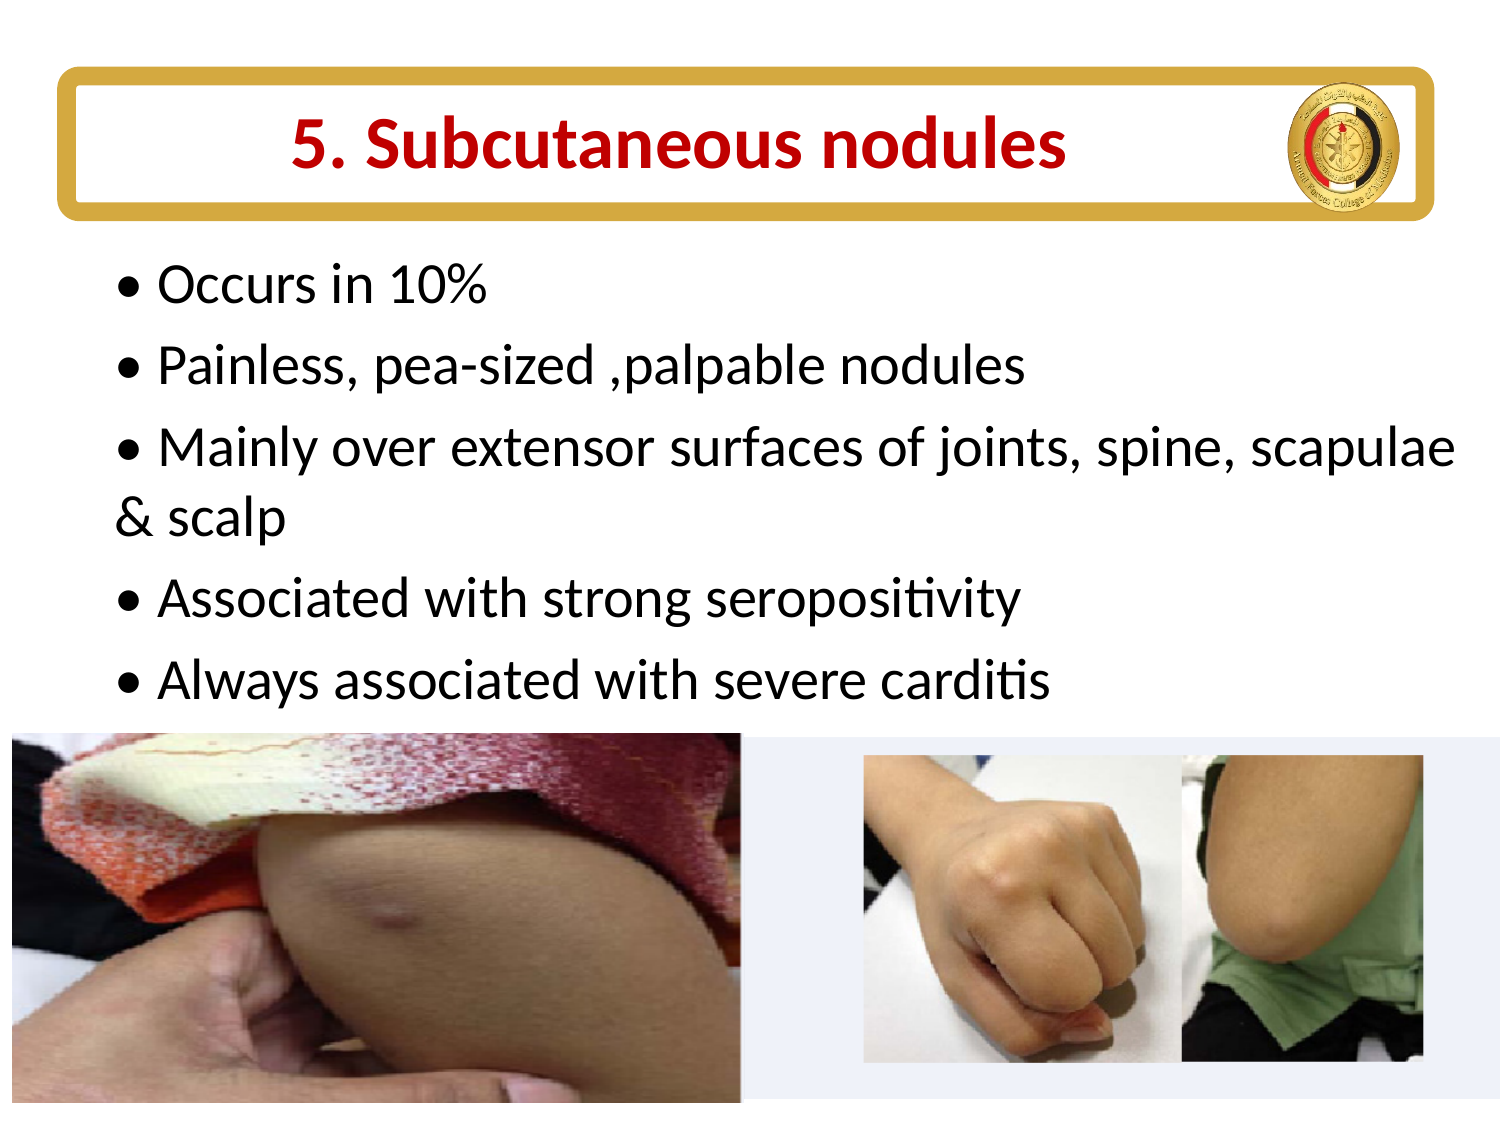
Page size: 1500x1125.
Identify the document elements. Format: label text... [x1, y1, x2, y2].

picture [12, 732, 1500, 1103]
picture [1292, 82, 1400, 213]
title 5. Subcutaneous nodules [66, 93, 1292, 184]
list • Occurs in 10% • Painless, pea-sized ,palpable nodules • Mainly over extensor surfaces of joints, spine, scapulae & scalp • Associated with strong seropositivity • Always associated with severe carditis [99, 237, 1500, 735]
